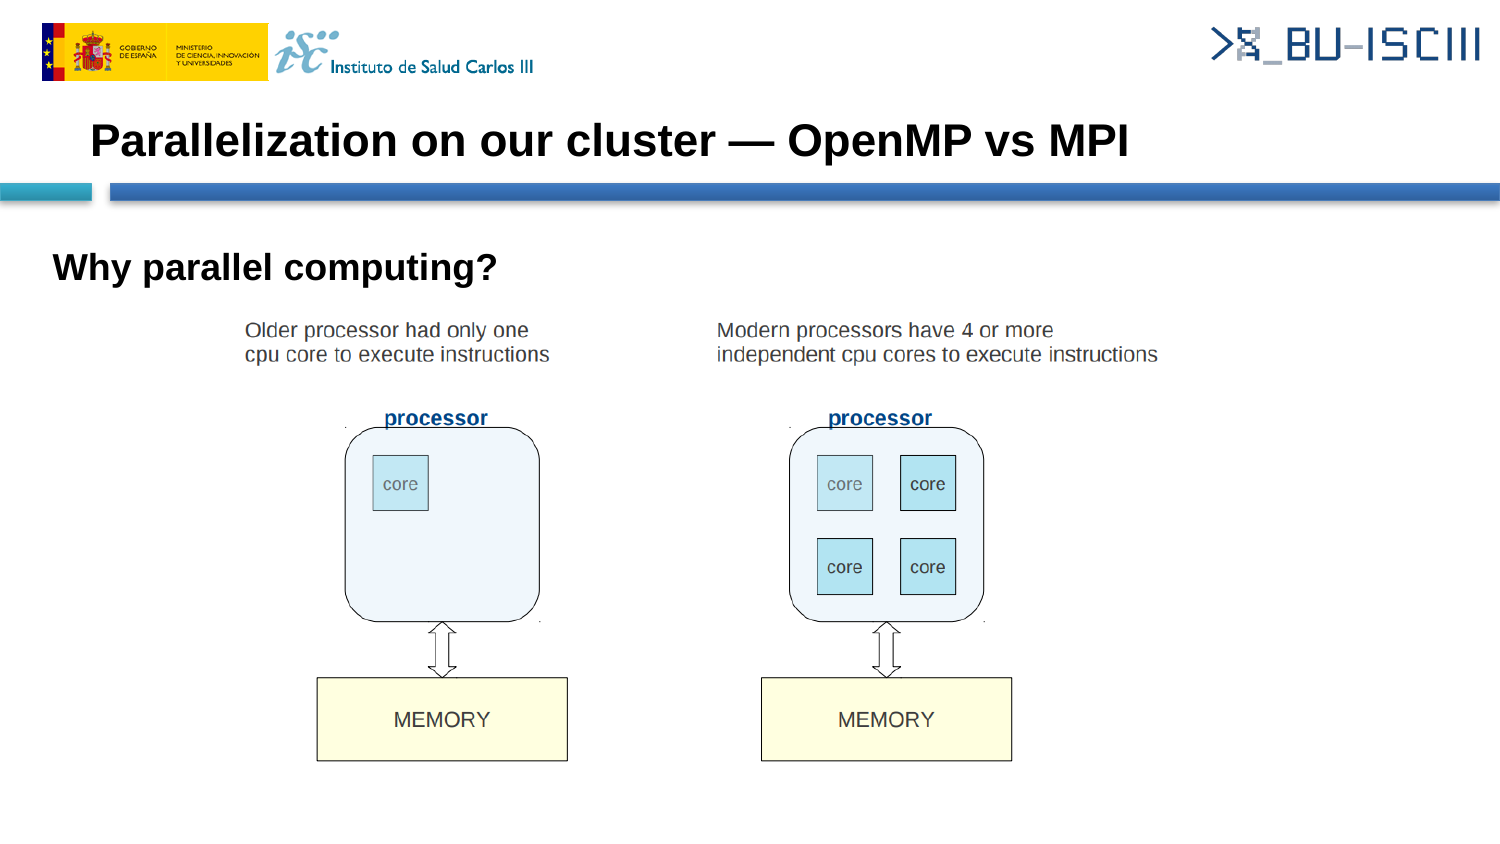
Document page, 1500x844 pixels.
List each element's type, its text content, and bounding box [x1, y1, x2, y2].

picture [42, 23, 593, 81]
picture [1201, 0, 1492, 85]
picture [226, 300, 1236, 830]
title Parallelization on our cluster — OpenMP vs MPI [75, 85, 1425, 183]
list Why parallel computing? [37, 235, 972, 754]
